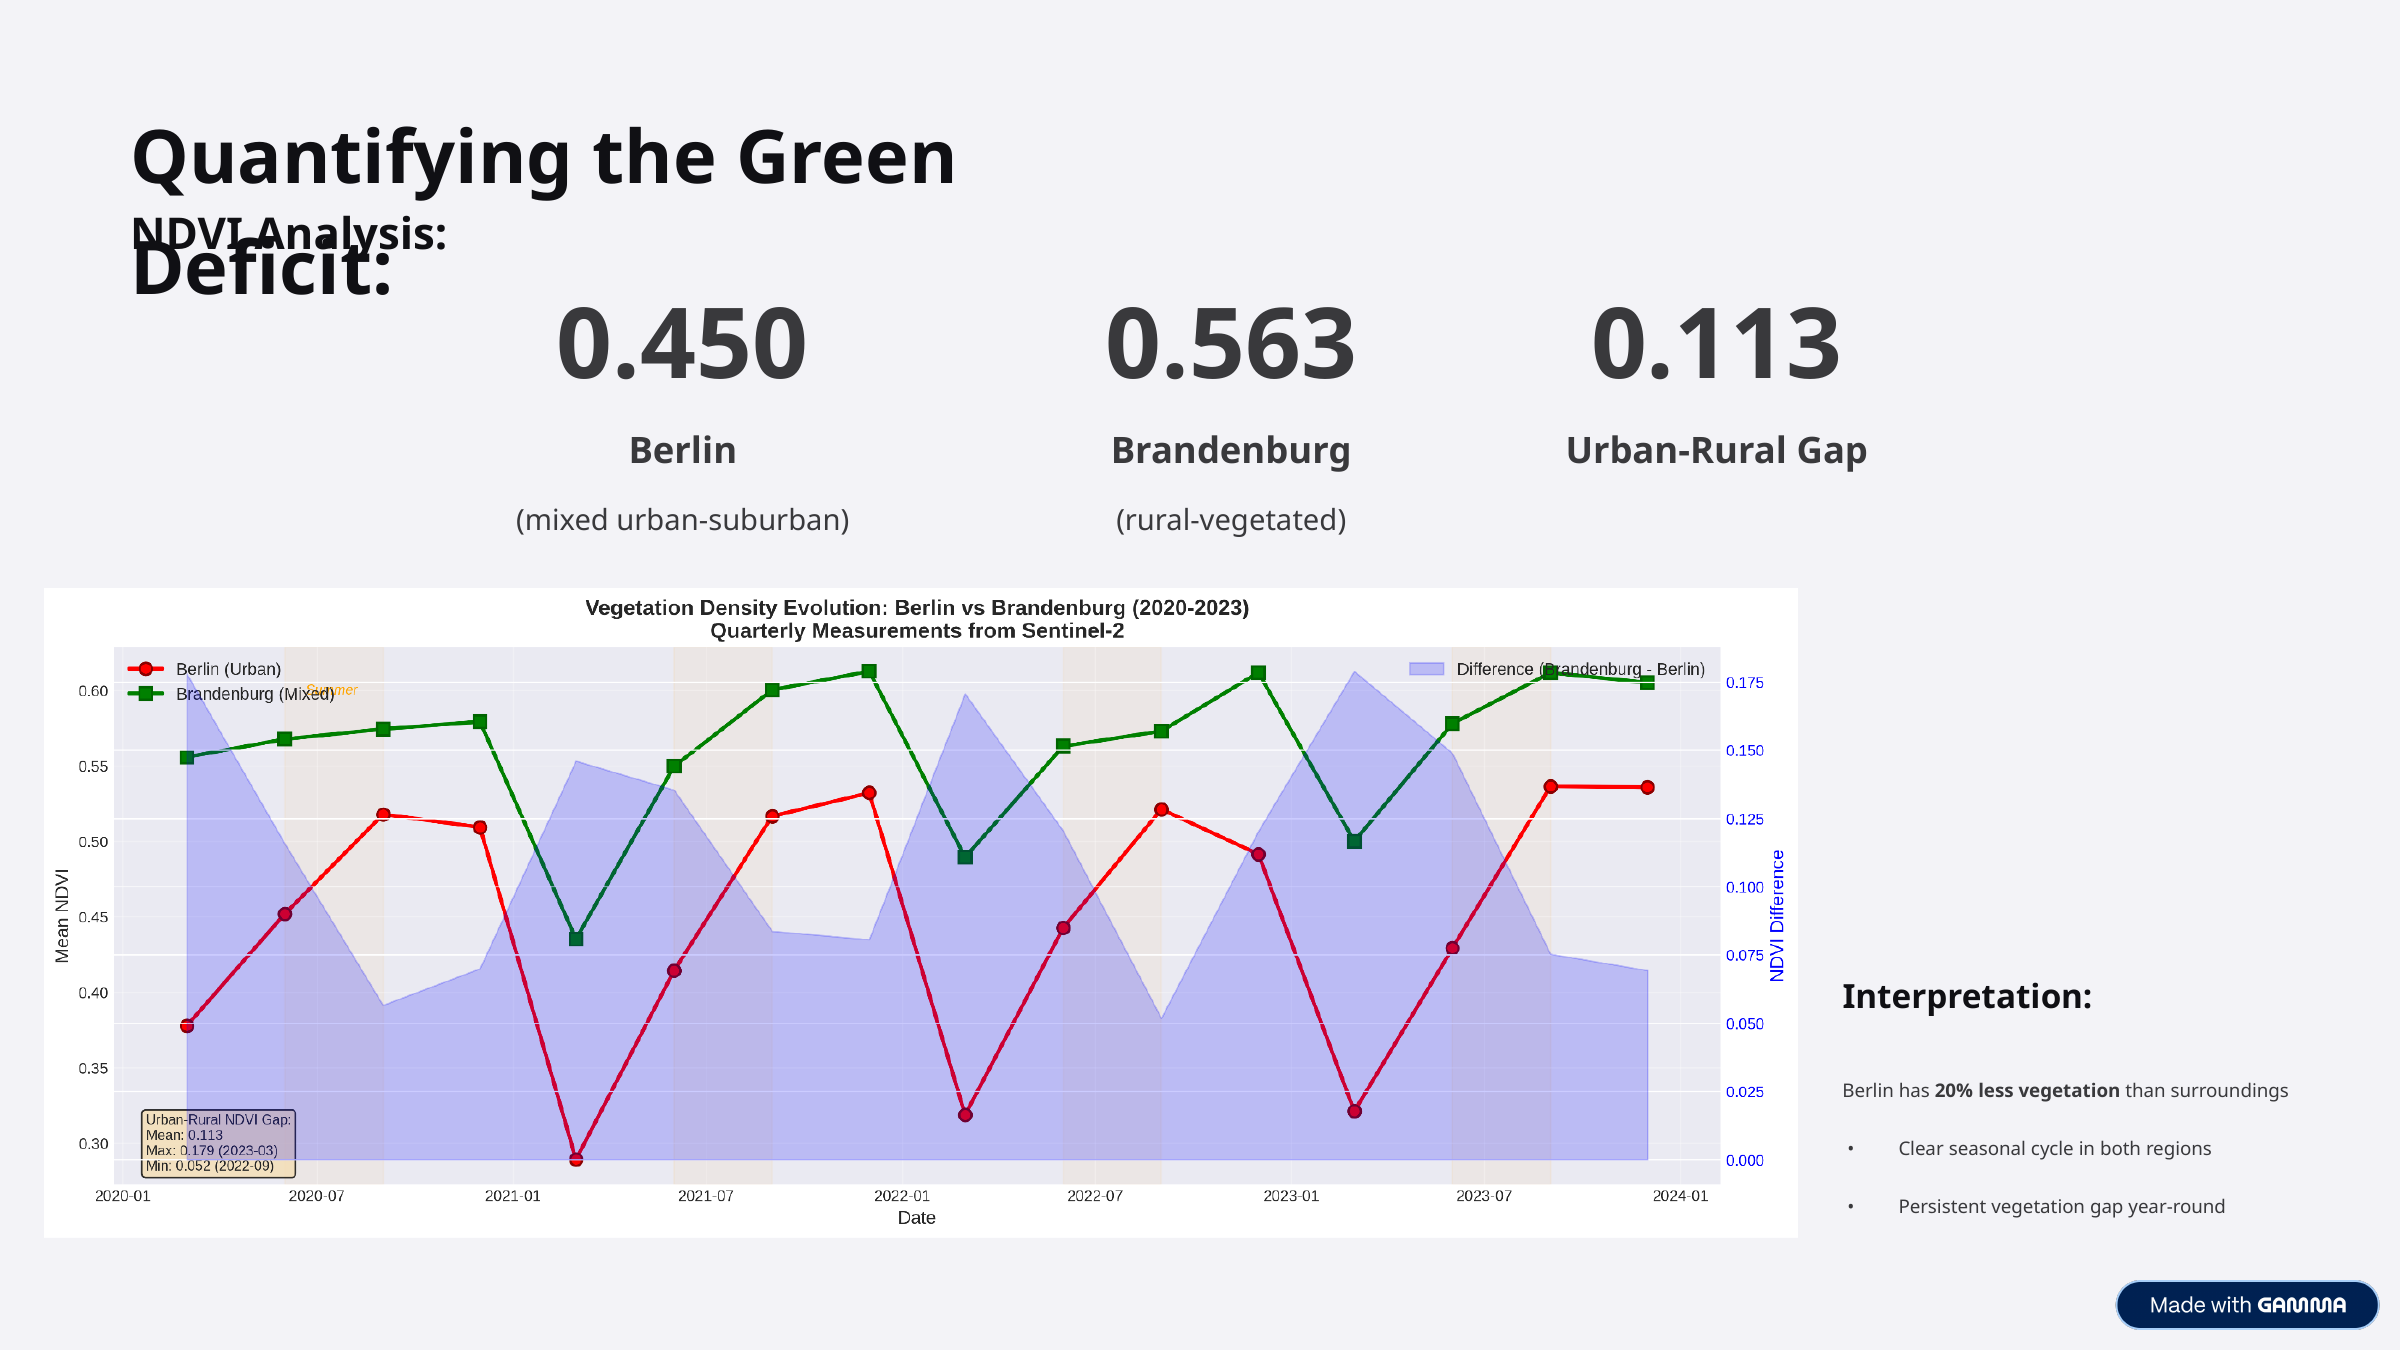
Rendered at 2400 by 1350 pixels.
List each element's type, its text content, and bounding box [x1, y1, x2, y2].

text_box Brandenburg [1045, 416, 1418, 463]
text_box 0.563 [975, 280, 1461, 379]
text_box Persistent vegetation gap year-round [1842, 1181, 2400, 1229]
text_box 0.113 [1461, 280, 1973, 379]
text_box (rural-vegetated) [975, 480, 1487, 529]
text_box Interpretation: [1842, 964, 2289, 1021]
picture [2106, 1271, 2389, 1339]
text_box 0.450 [427, 280, 939, 379]
text_box Clear seasonal cycle in both regions [1842, 1123, 2400, 1171]
text_box (mixed urban-suburban) [427, 480, 939, 529]
text_box Urban-Rural Gap [1530, 416, 1903, 463]
text_box Quantifying the Green Deficit: [130, 87, 1165, 181]
text_box Berlin has 20% less vegetation than surroundings [1842, 1065, 2400, 1113]
picture [44, 587, 1798, 1239]
text_box Berlin [496, 416, 869, 463]
text_box NDVI Analysis: [130, 192, 577, 249]
